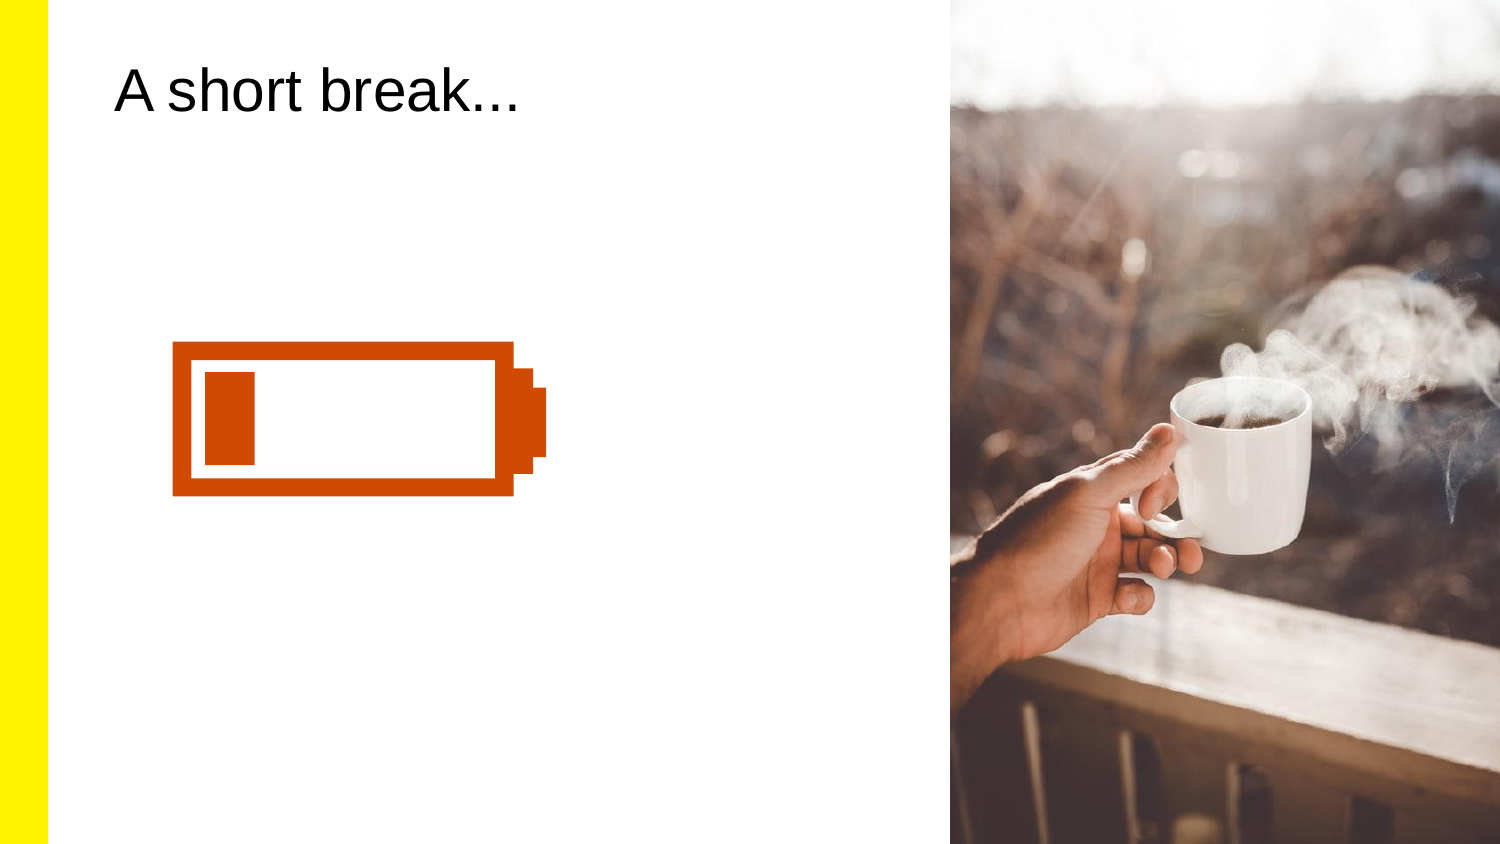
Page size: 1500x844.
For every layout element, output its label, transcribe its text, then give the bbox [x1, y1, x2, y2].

text_box A short break... [103, 44, 944, 167]
picture [949, 0, 1500, 844]
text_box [129, 198, 578, 646]
